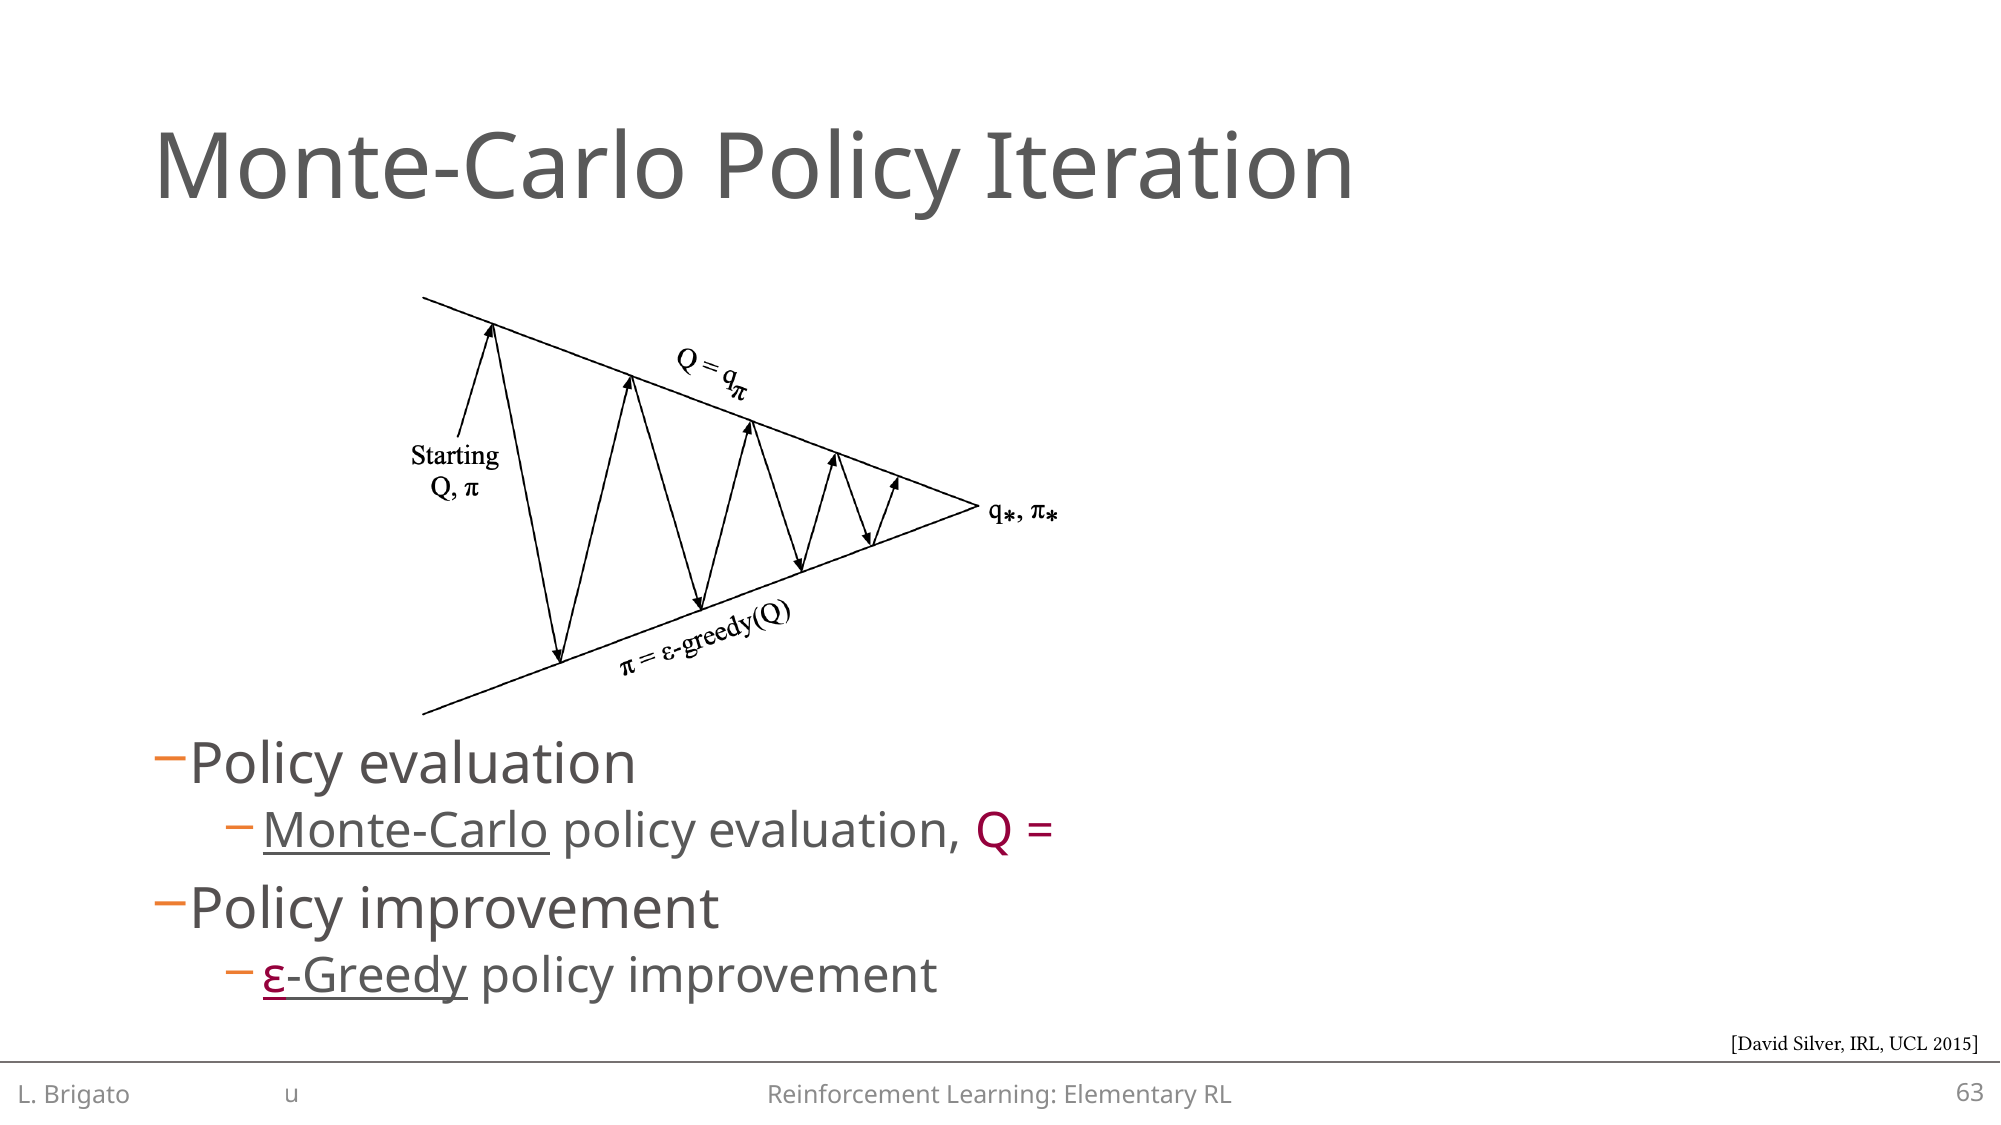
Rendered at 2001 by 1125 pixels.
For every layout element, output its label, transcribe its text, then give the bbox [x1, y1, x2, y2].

title Monte-Carlo Policy Iteration [137, 59, 1863, 278]
picture [388, 287, 1073, 729]
slide_number 63 [1549, 1063, 2000, 1124]
text_box Reinforcement Learning: Elementary RL [662, 1063, 1338, 1124]
text_box L. Brigato [2, 1063, 287, 1124]
text_box [David Silver, IRL, UCL 2015] [1715, 1021, 1995, 1062]
